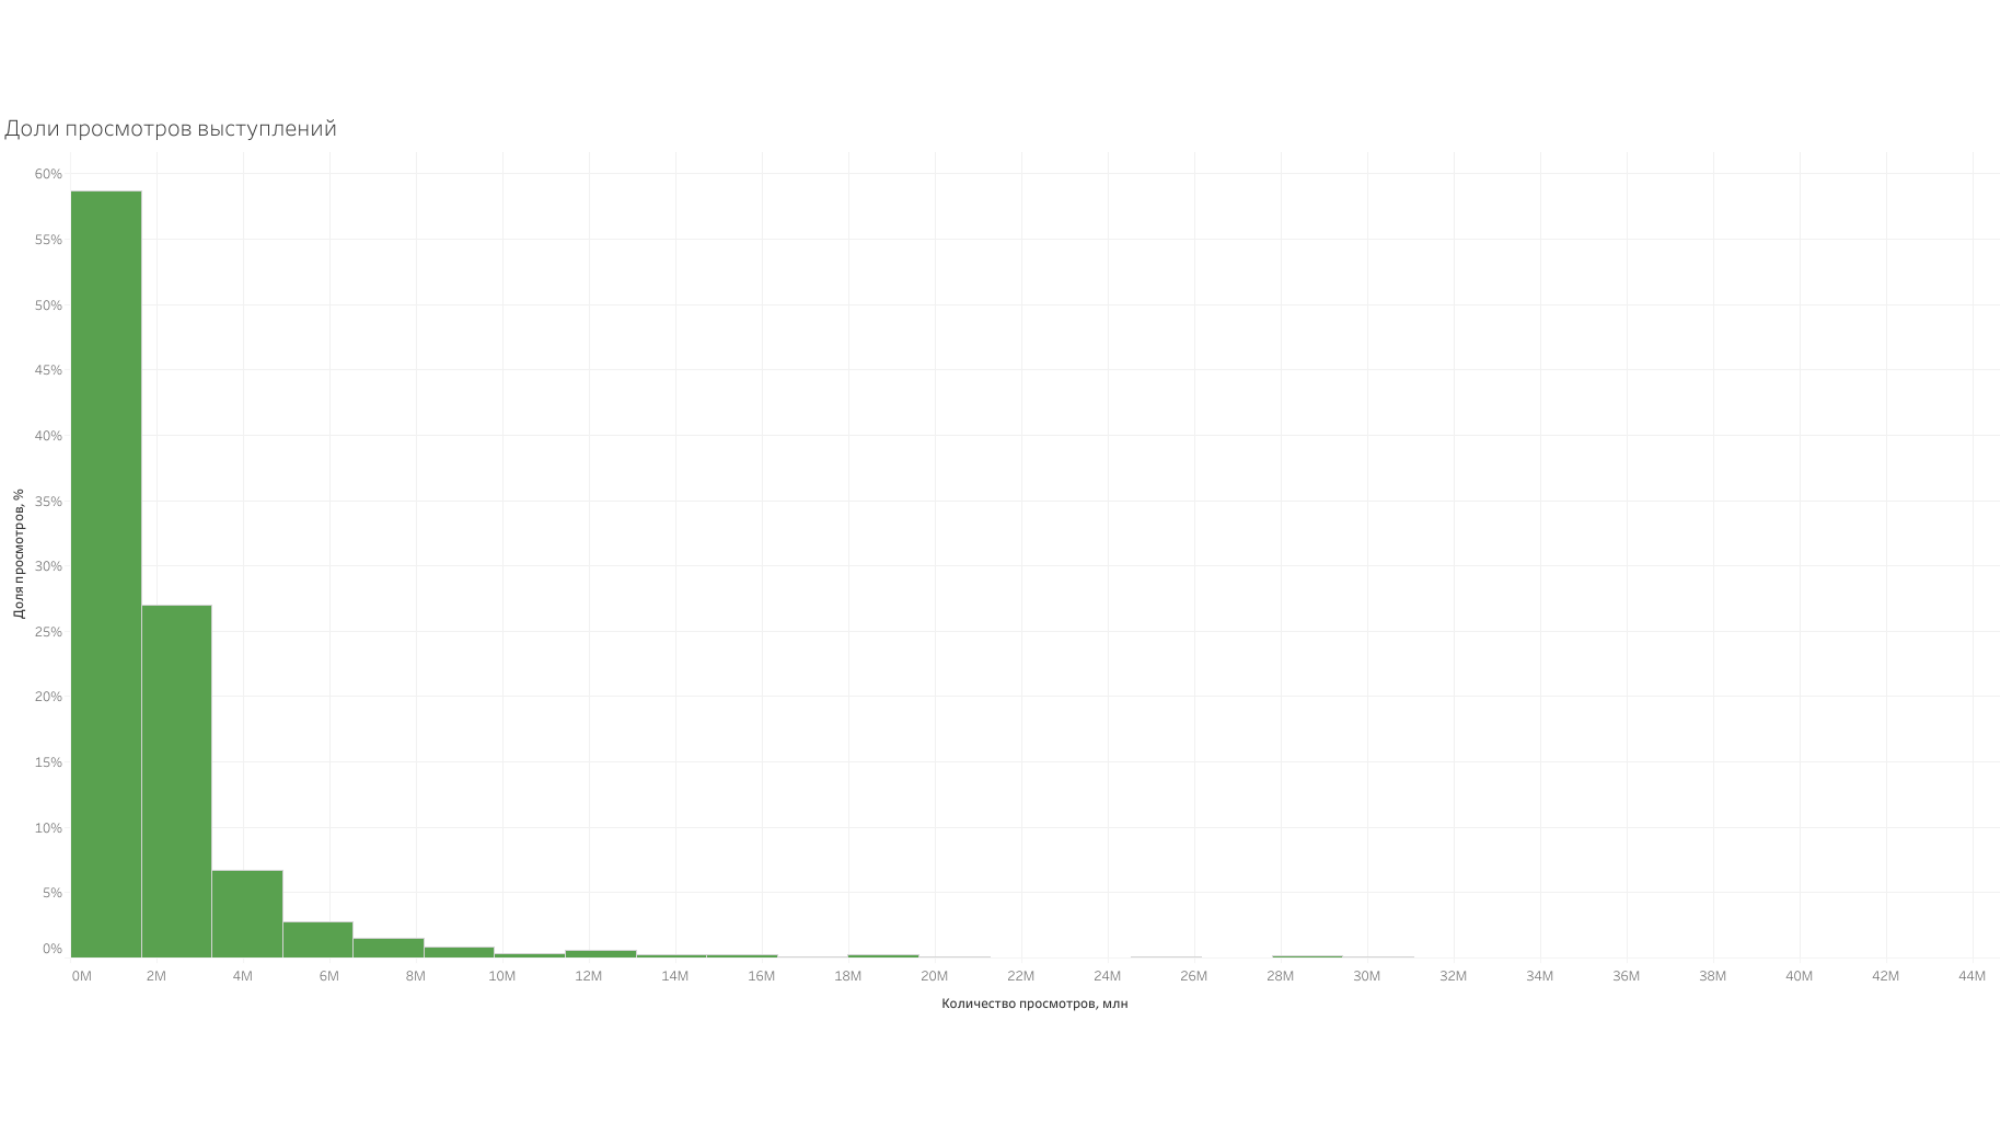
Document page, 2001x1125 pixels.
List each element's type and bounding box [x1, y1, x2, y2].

picture [0, 105, 2000, 1020]
